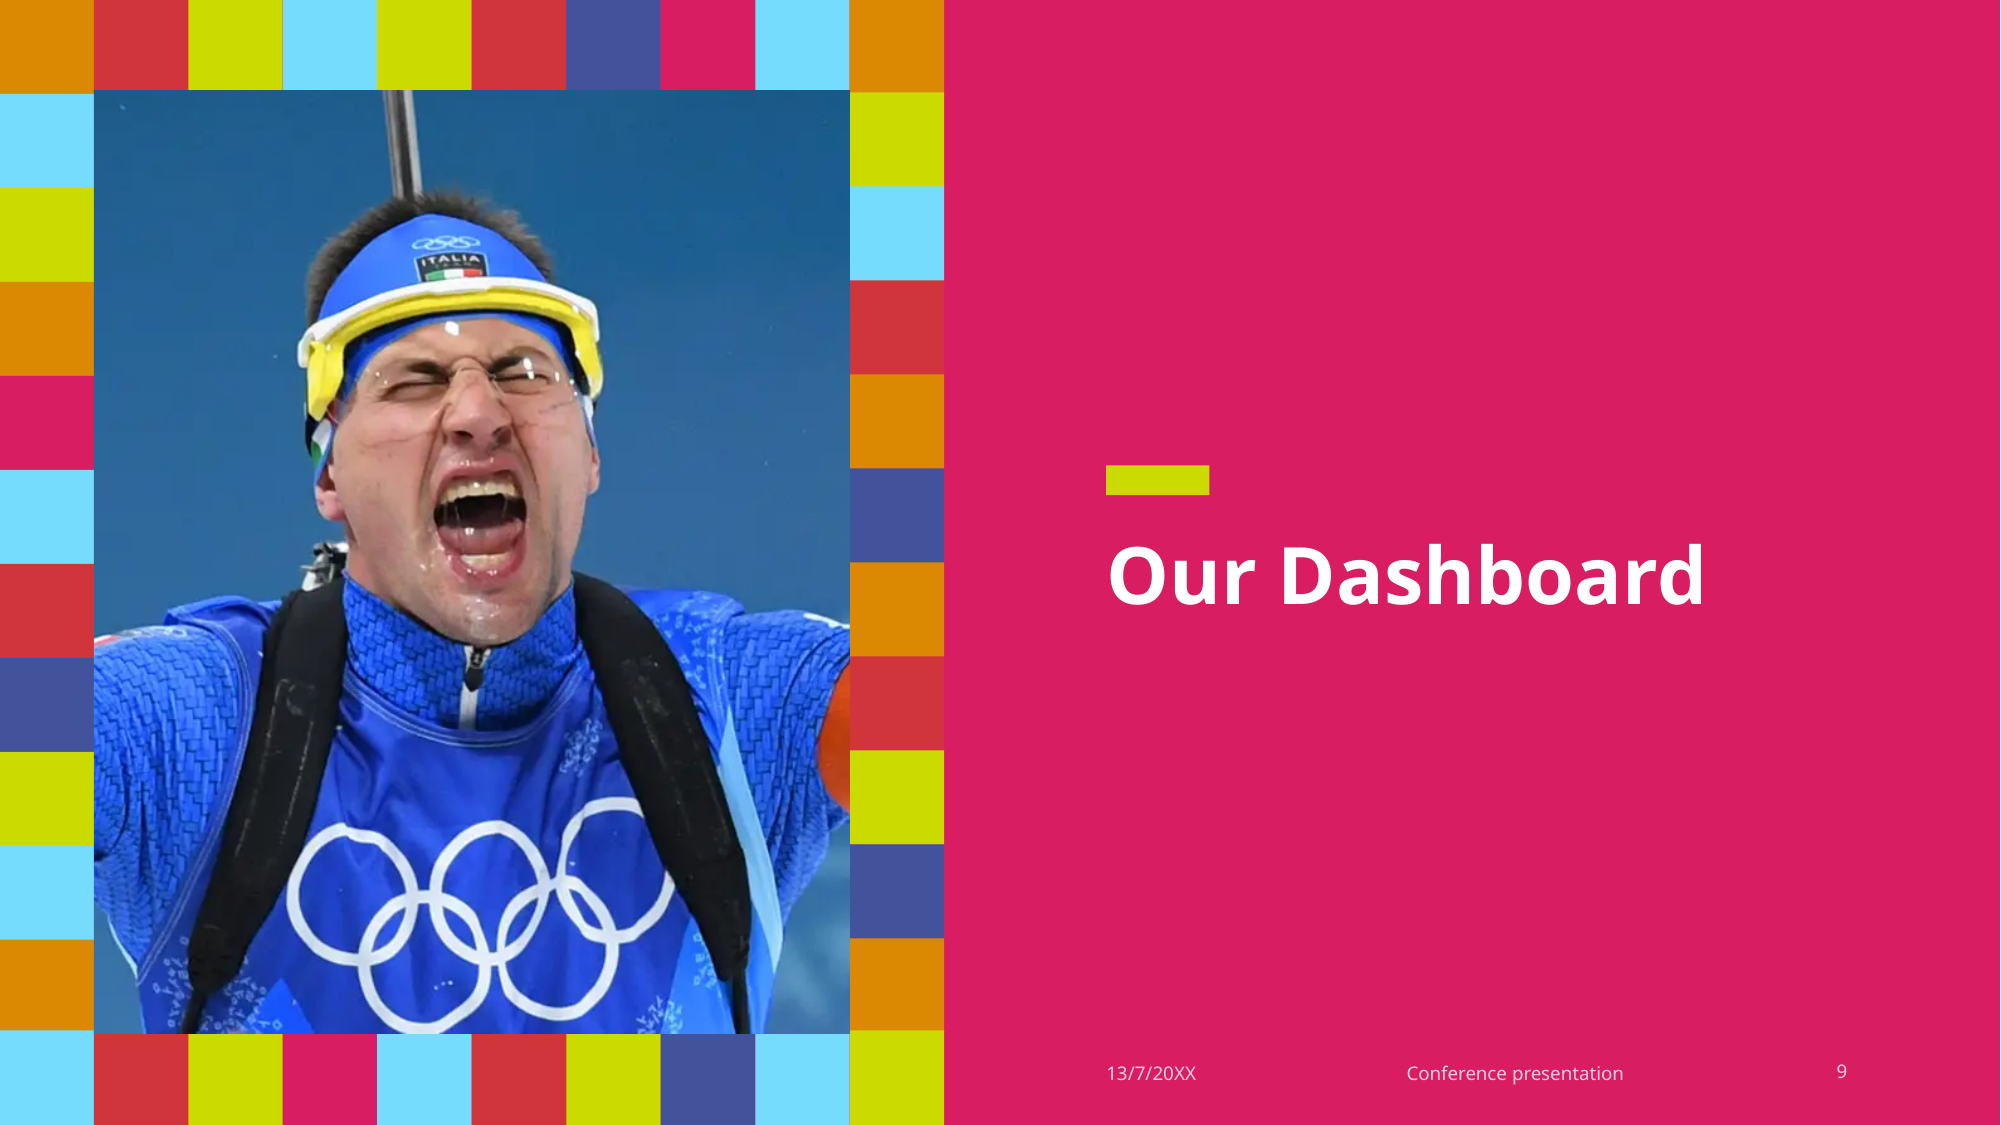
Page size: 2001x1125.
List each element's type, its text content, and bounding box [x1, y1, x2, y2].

footer Conference presentation [1296, 1042, 1734, 1103]
picture [93, 90, 850, 1034]
slide_number 9 [1757, 1042, 1863, 1103]
title Our Dashboard [1106, 528, 1862, 749]
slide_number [1106, 1042, 1272, 1103]
